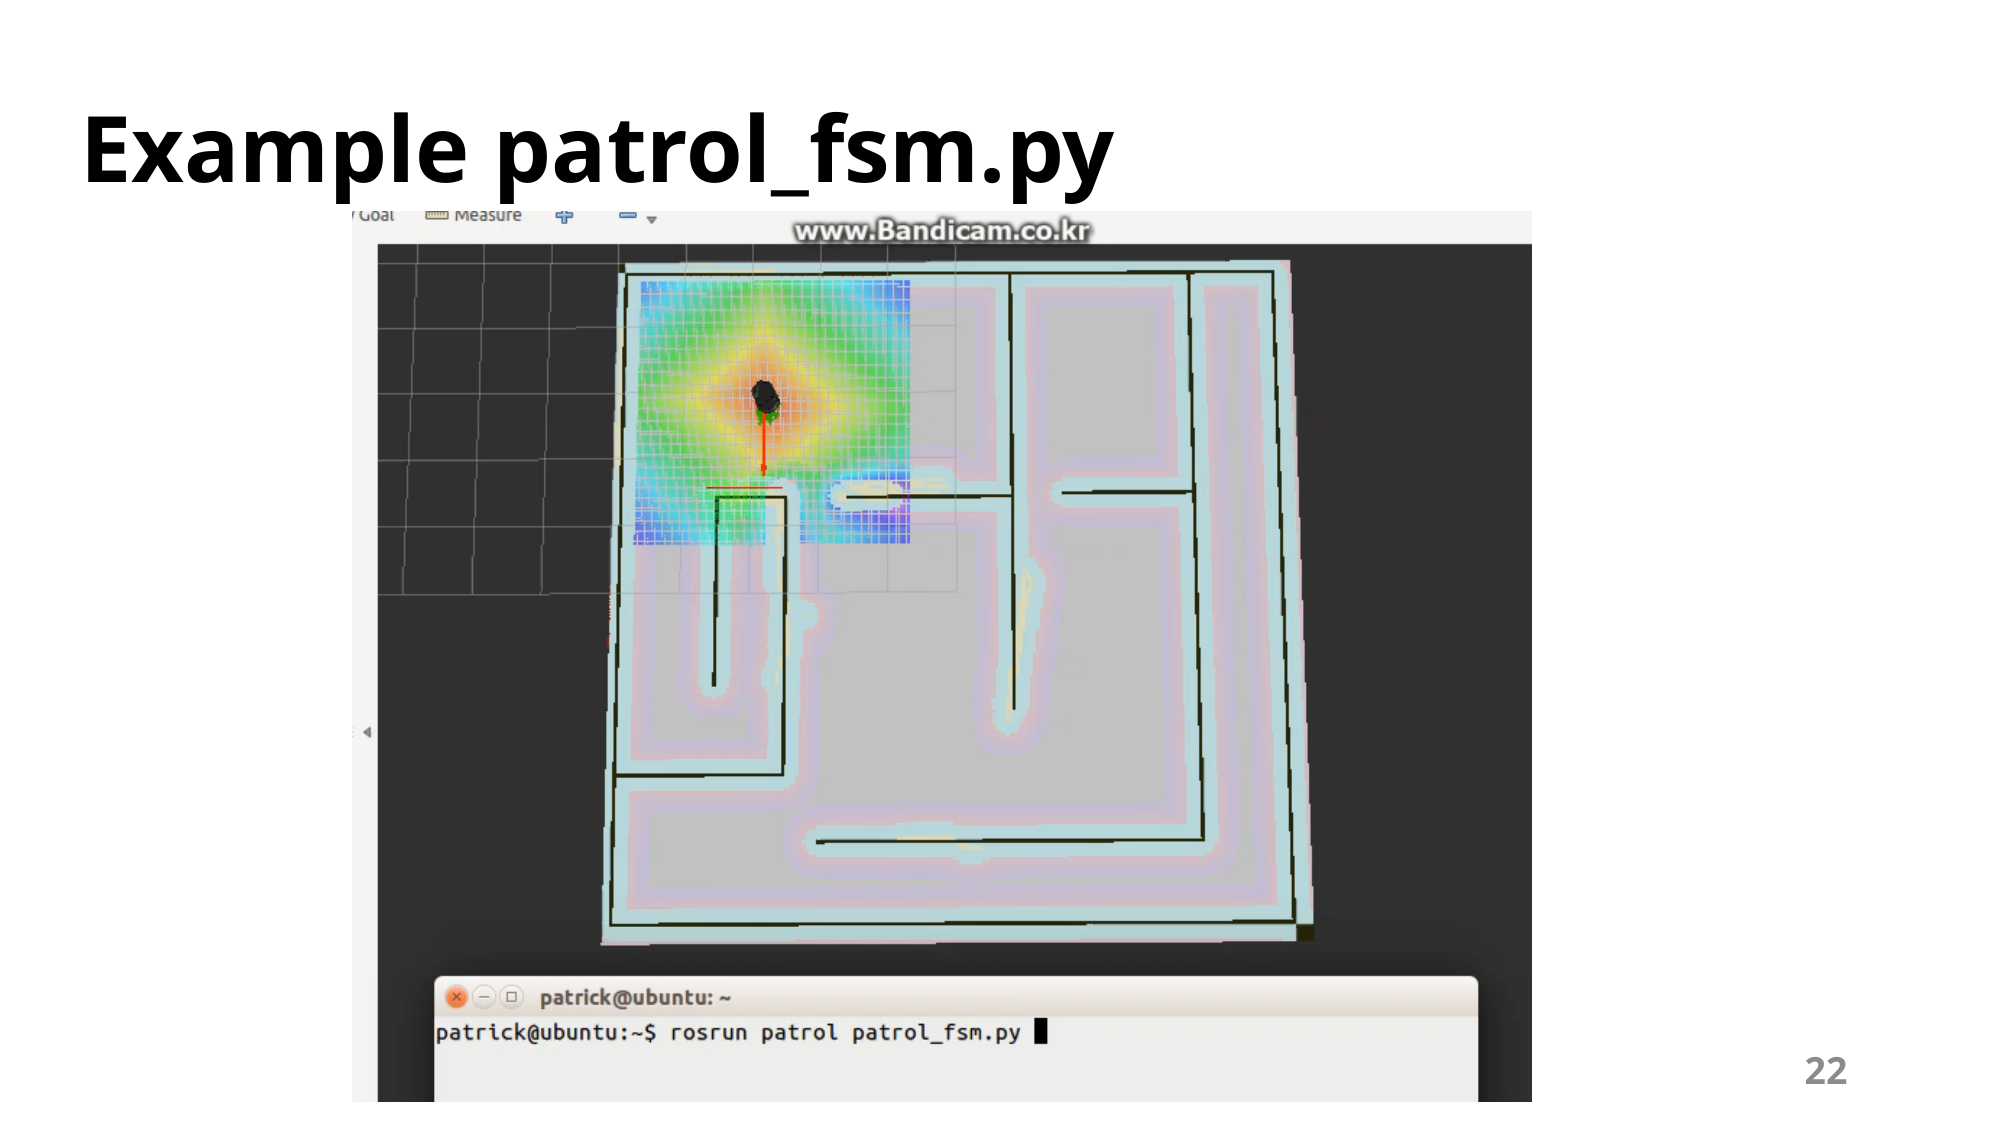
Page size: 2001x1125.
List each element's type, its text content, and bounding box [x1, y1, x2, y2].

slide_number 22 [1533, 1042, 1863, 1103]
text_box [351, 210, 1533, 1103]
title Example patrol_fsm.py [65, 44, 1791, 263]
